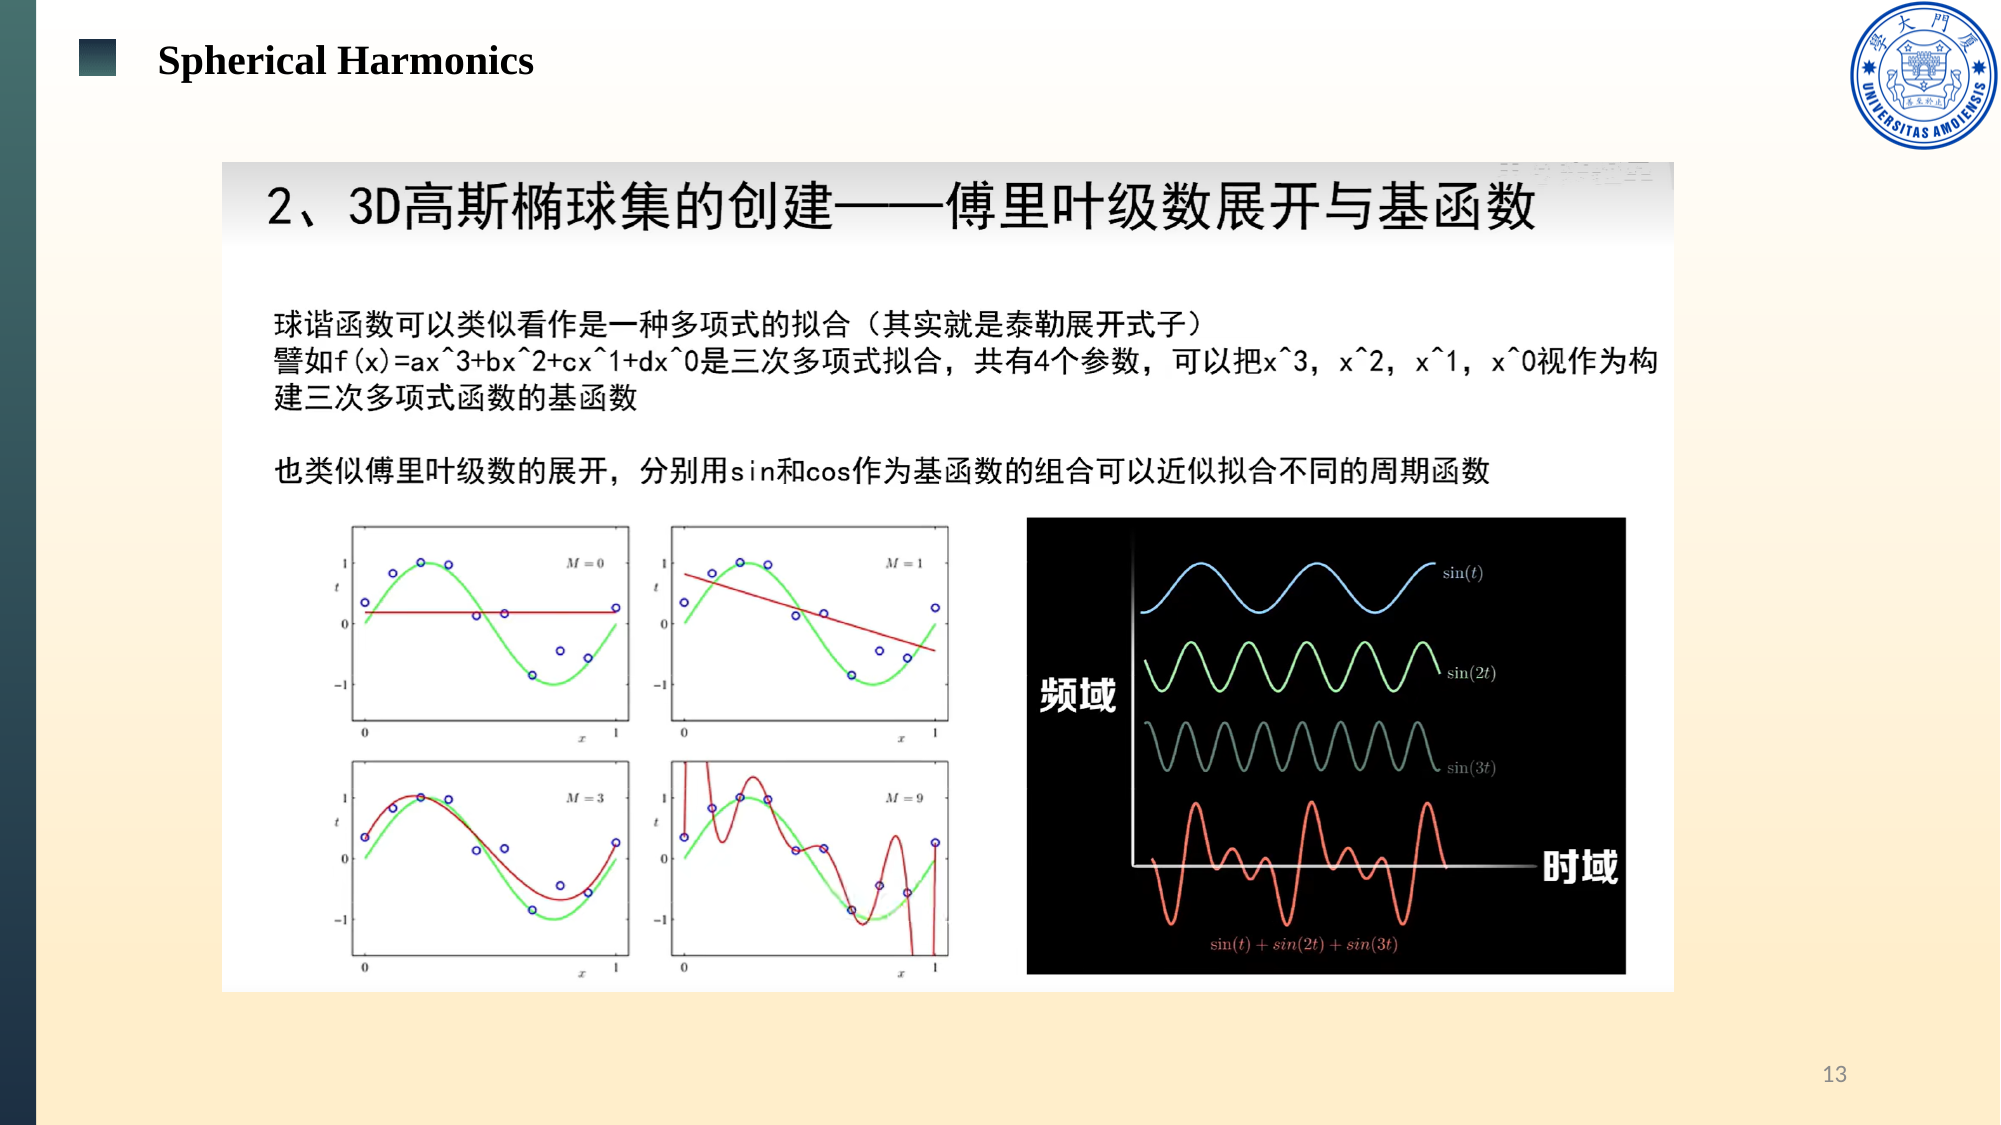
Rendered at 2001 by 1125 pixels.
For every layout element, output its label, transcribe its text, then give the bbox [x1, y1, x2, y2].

text_box [0, 0, 37, 1125]
slide_number 13 [1412, 1042, 1863, 1103]
picture [222, 162, 1674, 992]
picture [1847, 0, 2000, 152]
picture [79, 39, 116, 76]
text_box Spherical Harmonics [142, 25, 1509, 90]
